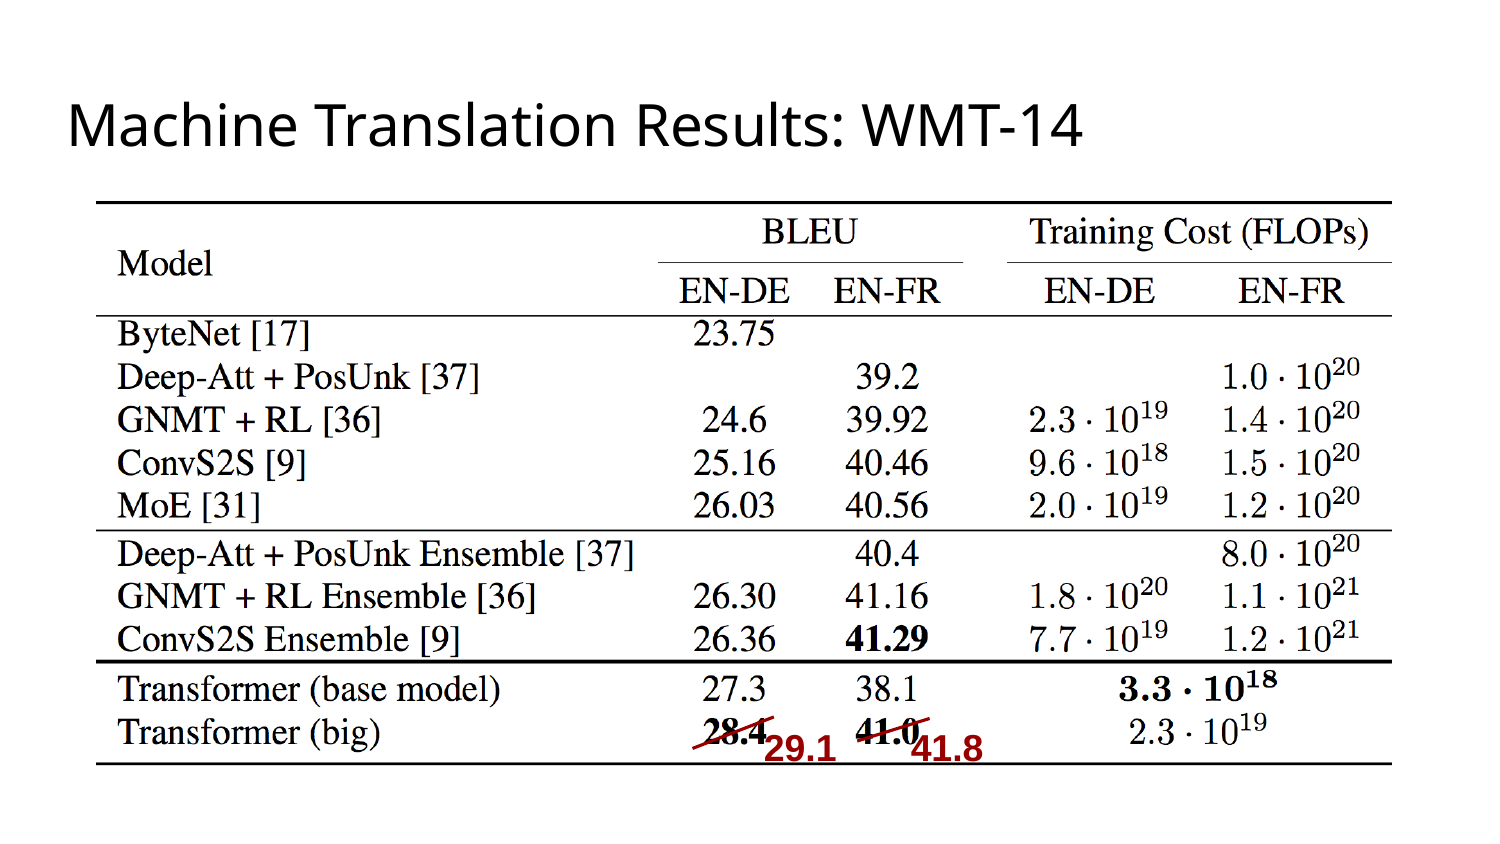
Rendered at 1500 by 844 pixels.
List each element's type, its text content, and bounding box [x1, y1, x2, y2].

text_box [856, 718, 930, 742]
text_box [692, 716, 775, 749]
title Machine Translation Results: WMT-14 [51, 72, 1449, 167]
picture [84, 195, 1418, 795]
